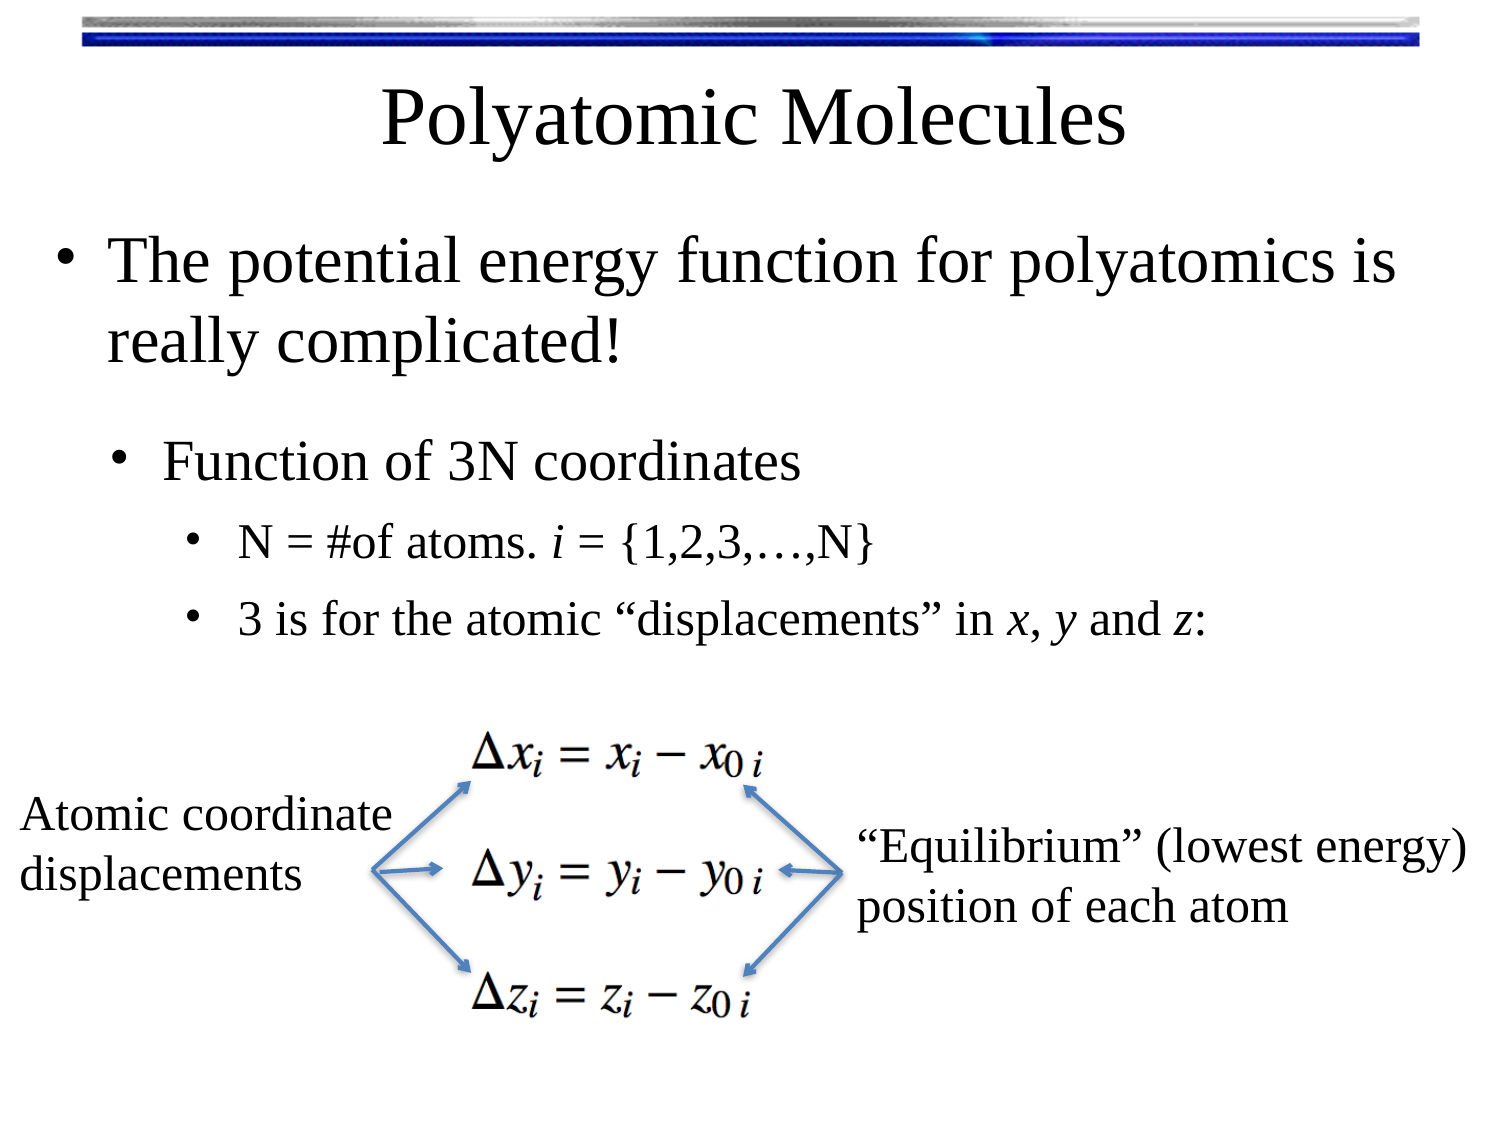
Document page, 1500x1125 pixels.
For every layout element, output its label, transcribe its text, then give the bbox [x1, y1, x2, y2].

picture [442, 707, 779, 1032]
text_box Polyatomic Molecules [17, 19, 1492, 204]
text_box The potential energy function for polyatomics is really complicated! [37, 215, 1463, 417]
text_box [742, 873, 843, 977]
text_box “Equilibrium” (lowest energy) position of each atom [848, 805, 1500, 941]
picture [79, 12, 1426, 52]
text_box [371, 780, 472, 869]
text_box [778, 869, 843, 873]
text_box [371, 869, 472, 974]
text_box Function of 3N coordinates N = #of atoms. i = {1,2,3,…,N} 3 is for the atomic “displacements” in x, y and z: [16, 421, 1442, 709]
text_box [742, 784, 843, 873]
text_box Atomic coordinate displacements [4, 773, 409, 908]
